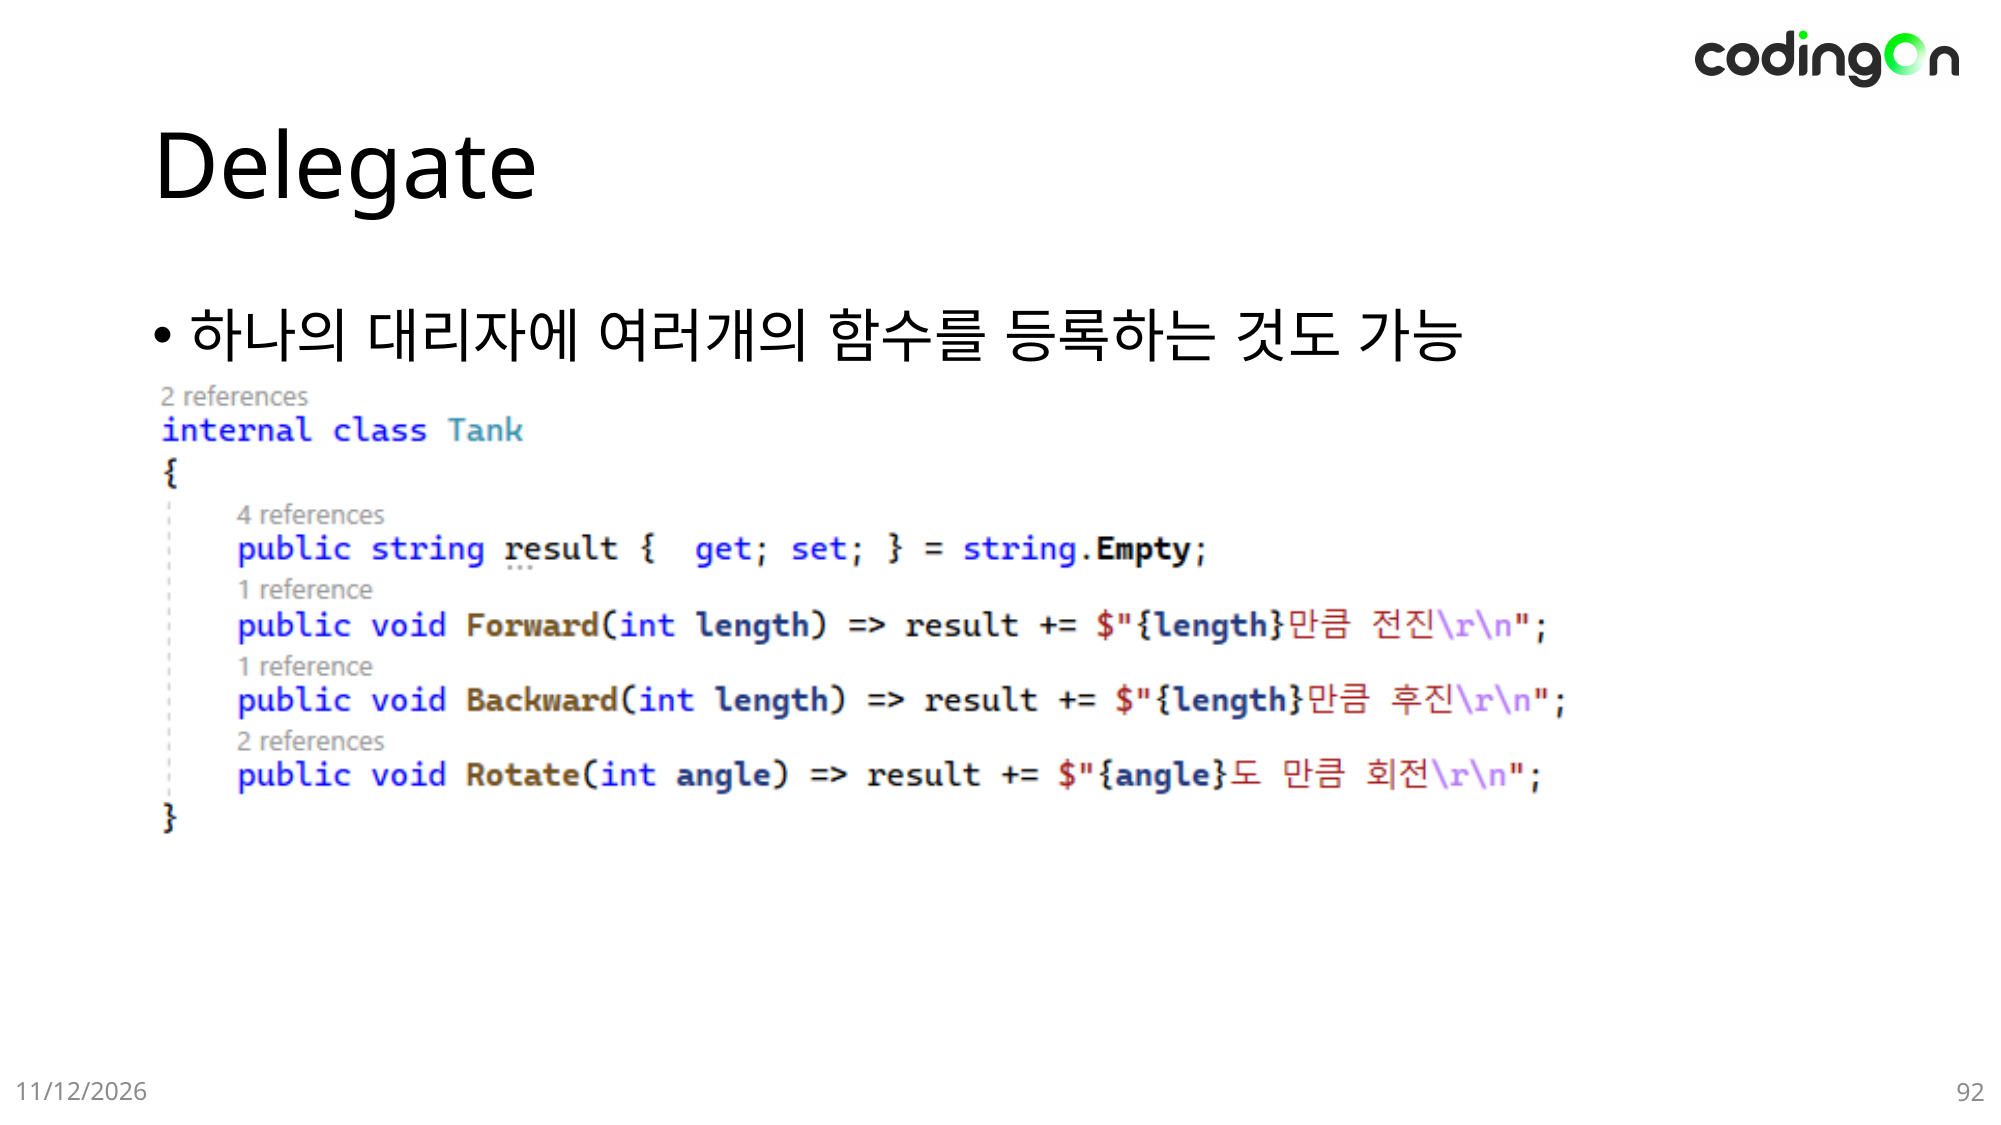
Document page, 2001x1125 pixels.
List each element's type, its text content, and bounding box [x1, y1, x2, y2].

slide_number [0, 1062, 450, 1123]
slide_number 92 [1550, 1063, 2000, 1124]
list 하나의 대리자에 여러개의 함수를 등록하는 것도 가능 [137, 299, 1863, 1014]
picture [1695, 30, 1959, 88]
title Delegate [137, 59, 1863, 278]
picture [148, 373, 1573, 861]
